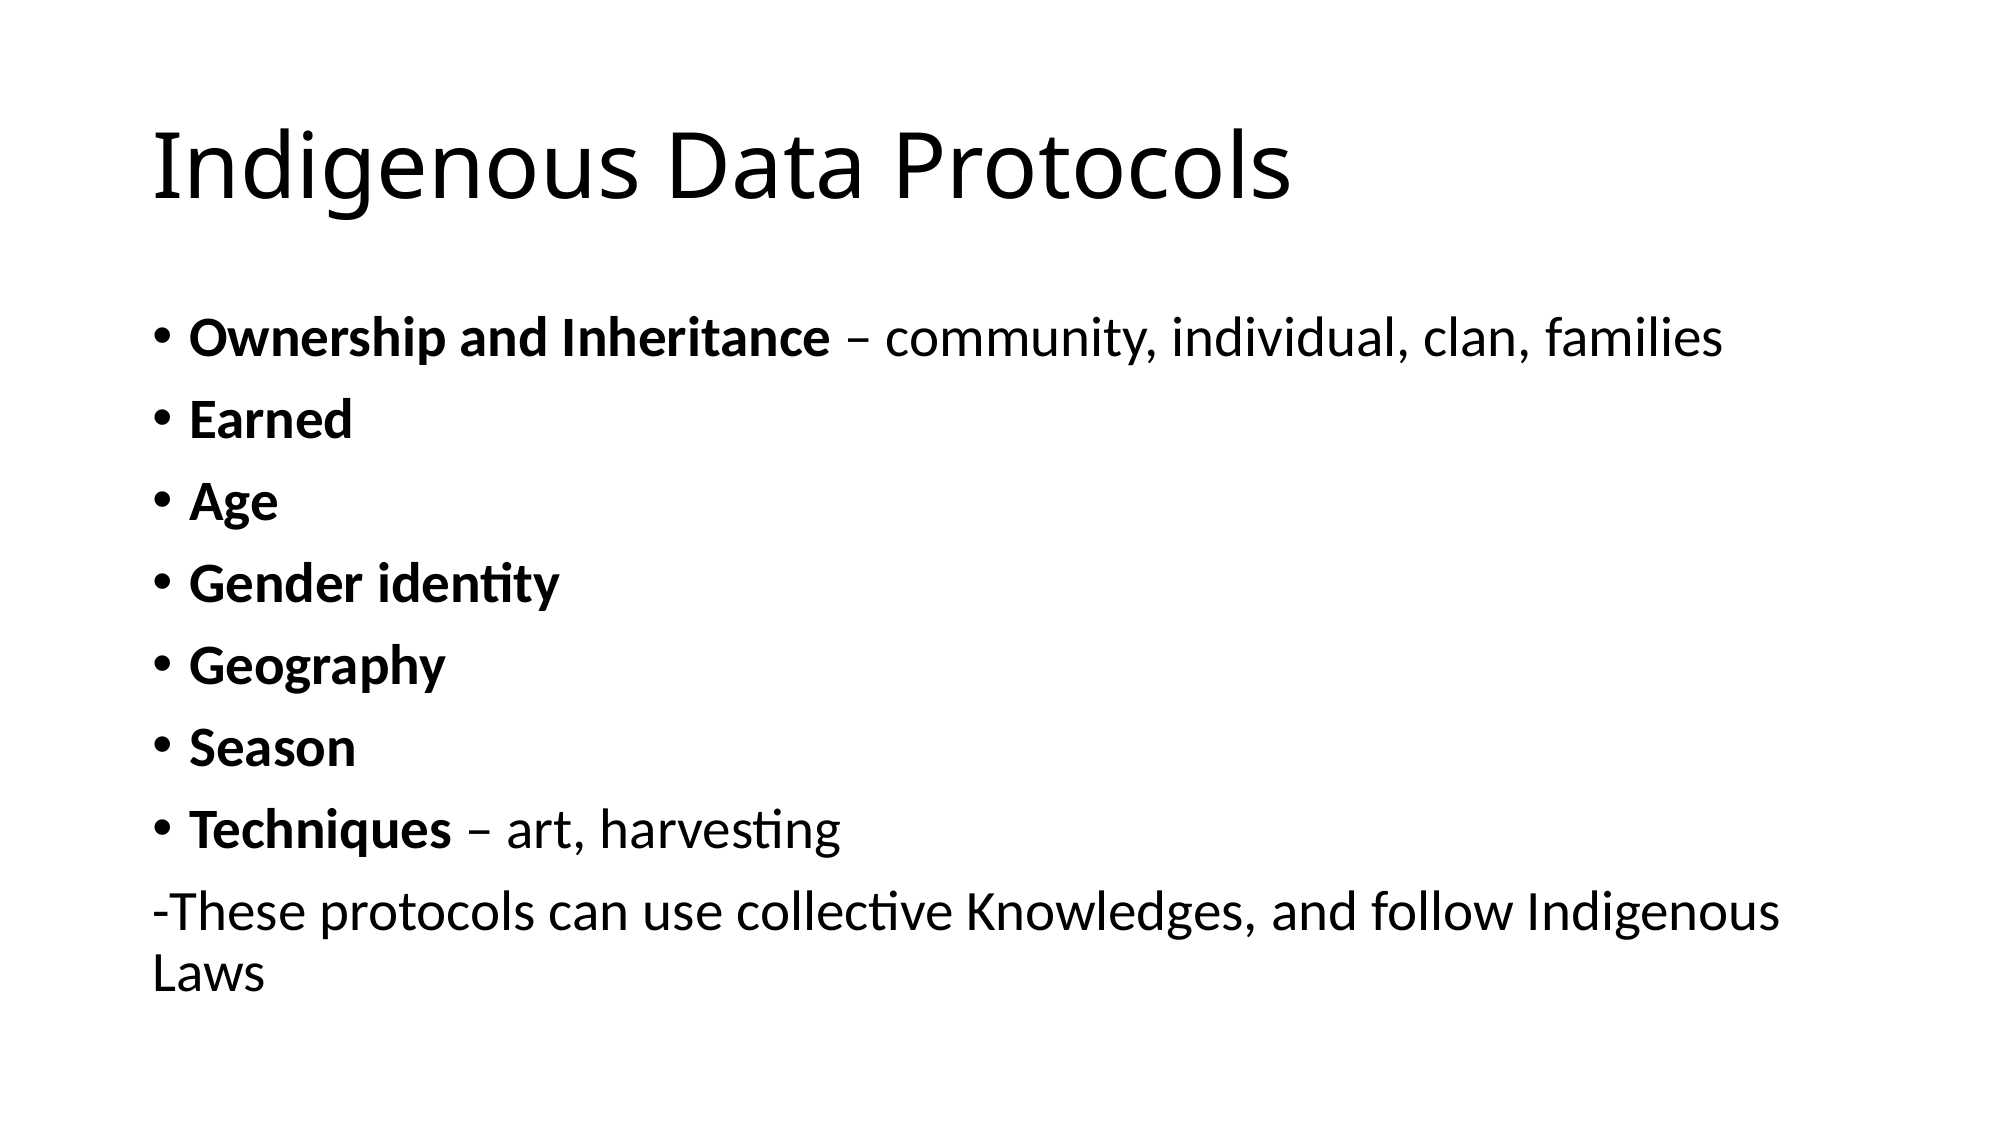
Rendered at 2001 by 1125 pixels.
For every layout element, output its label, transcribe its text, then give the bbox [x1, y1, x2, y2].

list Ownership and Inheritance – community, individual, clan, families Earned Age Gender identity Geography Season Techniques – art, harvesting -These protocols can use collective Knowledges, and follow Indigenous Laws [137, 299, 1863, 1014]
title Indigenous Data Protocols [137, 59, 1863, 278]
